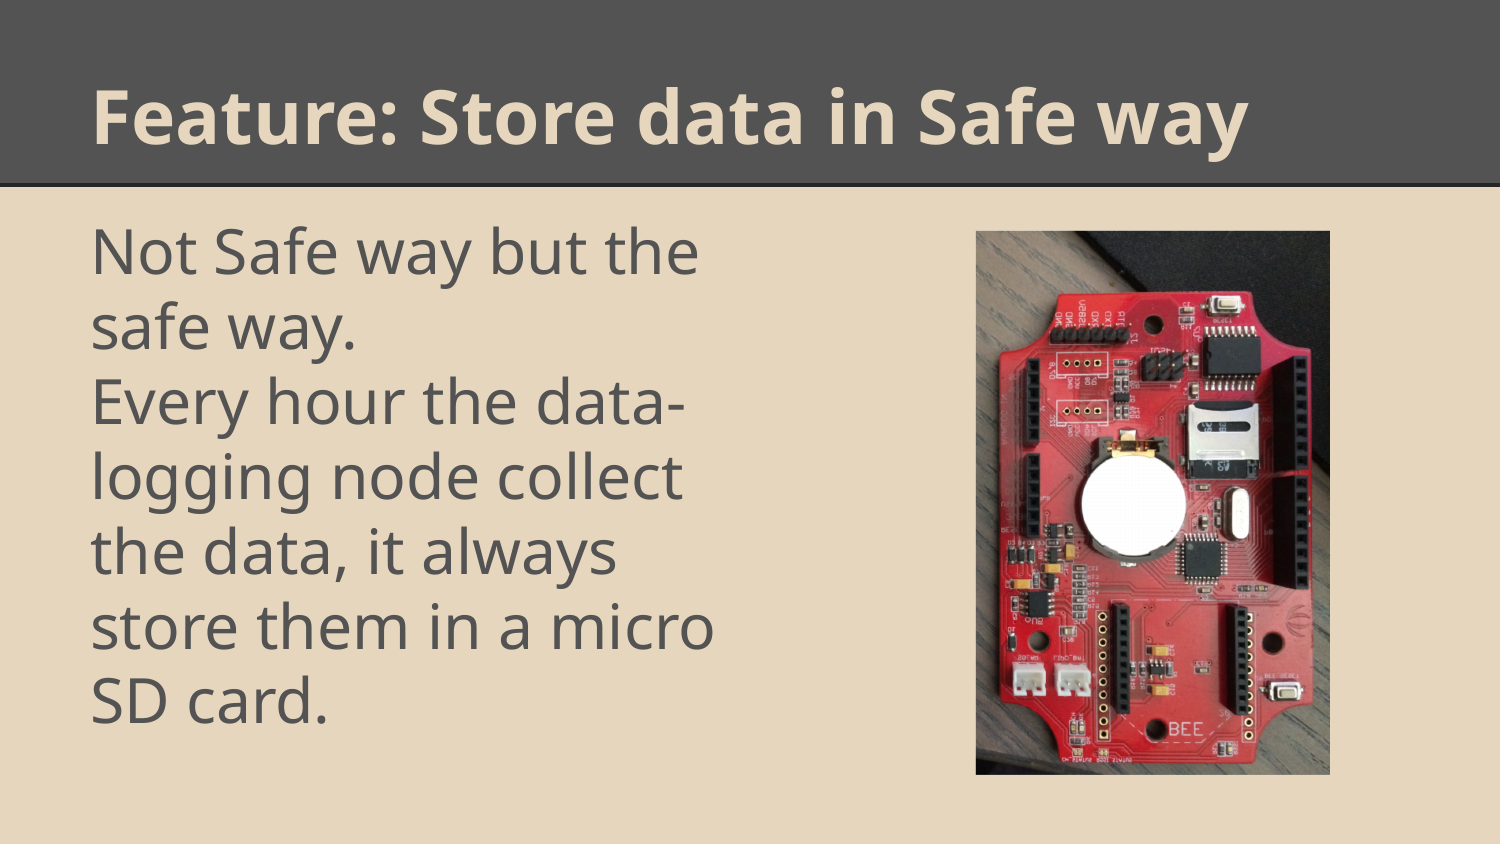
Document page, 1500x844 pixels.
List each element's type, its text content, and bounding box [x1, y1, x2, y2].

title Feature: Store data in Safe way [75, 33, 1425, 175]
list Not Safe way but the safe way. Every hour the data-logging node collect the data, it always store them in a micro SD card. [75, 196, 752, 808]
picture [879, 231, 1426, 774]
